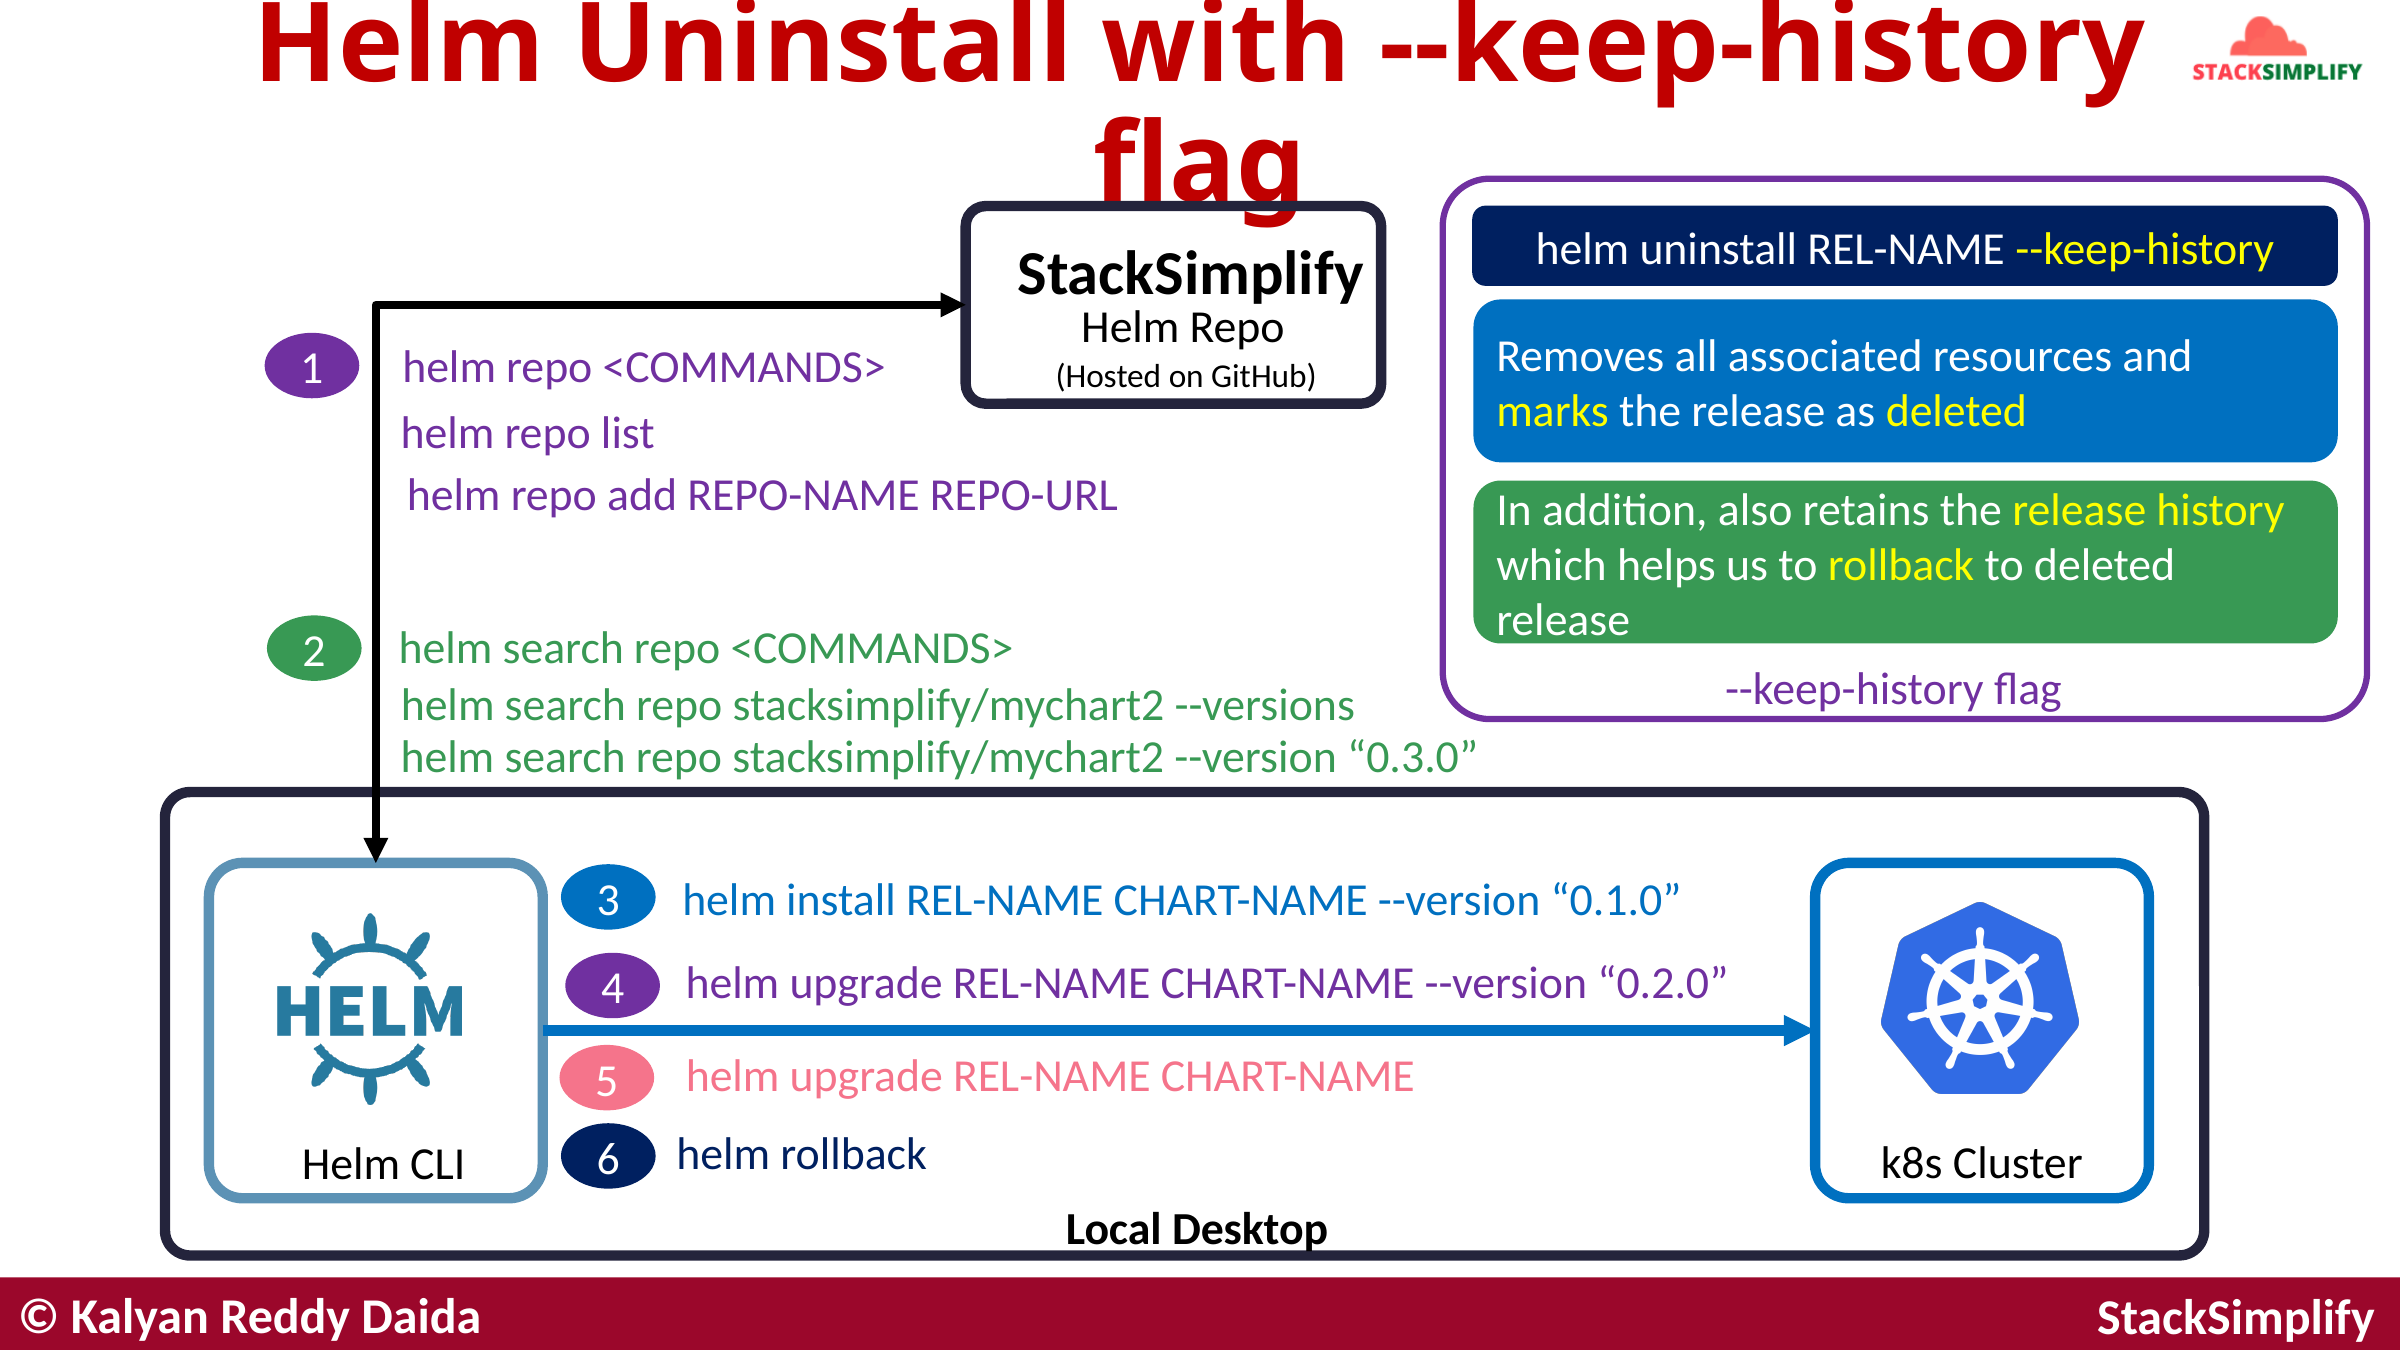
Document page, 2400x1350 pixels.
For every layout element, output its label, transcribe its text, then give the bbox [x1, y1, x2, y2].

text_box Local Desktop [1051, 1191, 1344, 1262]
picture [277, 912, 463, 1105]
picture [1880, 902, 2079, 1094]
text_box [963, 203, 1384, 406]
text_box Helm CLI [287, 1126, 481, 1196]
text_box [375, 304, 966, 864]
text_box helm install REL-NAME CHART-NAME --version “0.1.0” [667, 862, 1698, 932]
text_box [162, 789, 2207, 1258]
text_box helm rollback [661, 1116, 953, 1186]
text_box Helm Repo [1066, 315, 1300, 346]
text_box helm search repo stacksimplify/mychart2 --version “0.3.0” [970, 719, 1542, 789]
text_box [1440, 176, 2370, 722]
text_box StackSimplify [1002, 224, 1380, 315]
picture [2235, 10, 2374, 86]
text_box helm upgrade REL-NAME CHART-NAME --version “0.2.0” [670, 945, 1745, 1016]
text_box helm upgrade REL-NAME CHART-NAME [671, 1037, 1461, 1108]
text_box 1 [262, 330, 362, 401]
text_box helm search repo stacksimplify/mychart2 --versions [970, 667, 1447, 719]
text_box 5 [557, 1042, 657, 1113]
title Helm Uninstall with --keep-history flag [165, 8, 2235, 204]
footer © Kalyan Reddy Daida [0, 1278, 543, 1350]
text_box [1812, 860, 2151, 1201]
text_box --keep-history flag [1710, 651, 2077, 721]
text_box 4 [563, 950, 663, 1017]
text_box (Hosted on GitHub) [1040, 346, 1332, 402]
text_box helm repo add REPO-NAME REPO-URL [970, 456, 1134, 527]
text_box 6 [558, 1121, 658, 1191]
text_box 3 [558, 865, 658, 932]
text_box helm search repo <COMMANDS> [970, 610, 1065, 667]
text_box 2 [264, 613, 364, 683]
